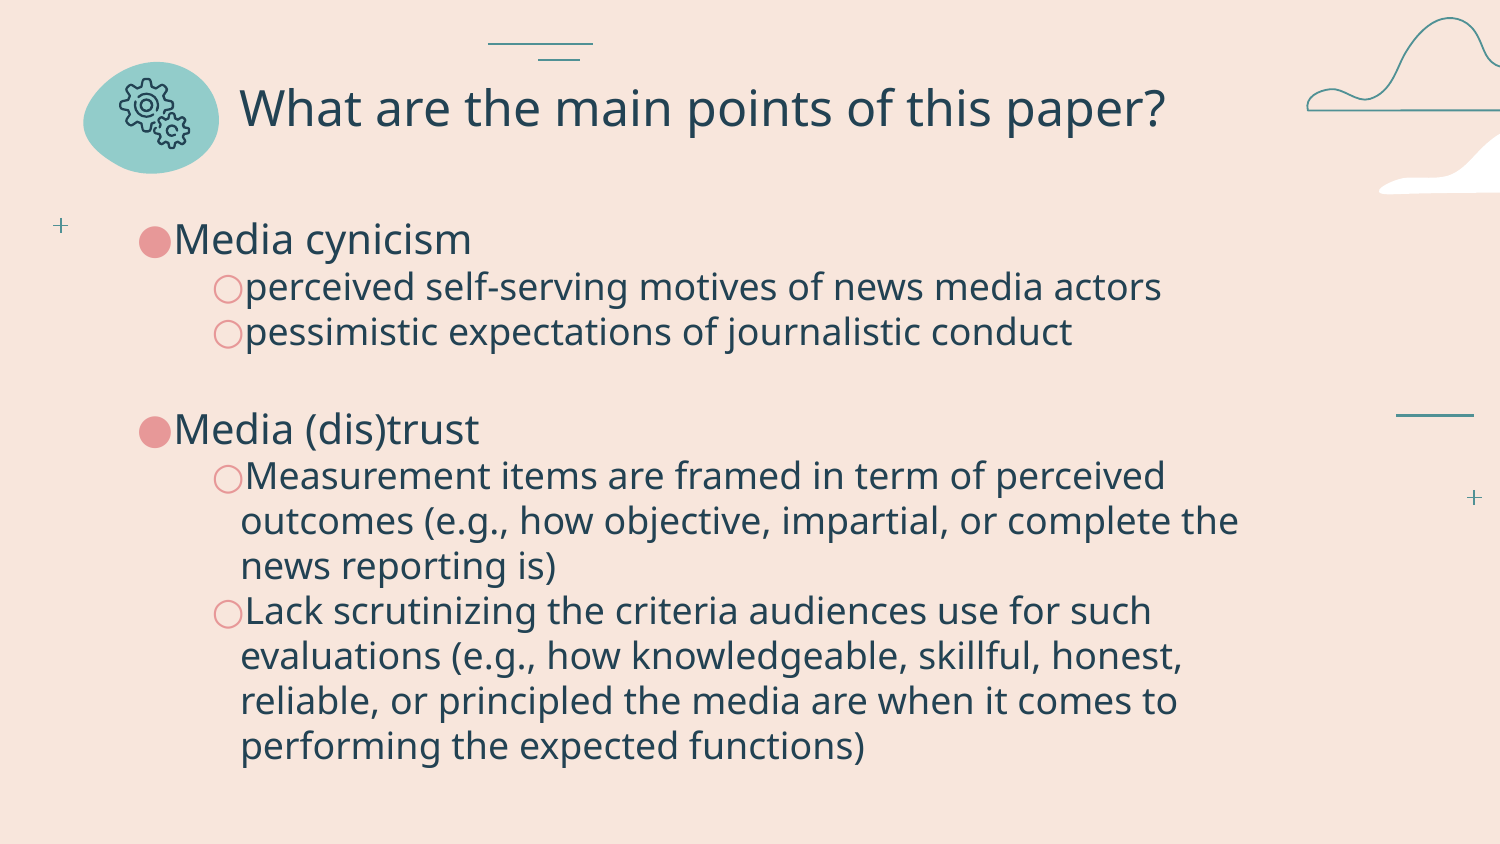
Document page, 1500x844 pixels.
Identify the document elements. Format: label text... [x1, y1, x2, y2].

title What are the main points of this paper? [231, 72, 1458, 152]
list Media cynicism perceived self-serving motives of news media actors pessimistic expectations of journalistic conduct Media (dis)trust Measurement items are framed in term of perceived outcomes (e.g., how objective, impartial, or complete the news reporting is) Lack scrutinizing the criteria audiences use for such evaluations (e.g., how knowledgeable, skillful, honest, reliable, or principled the media are when it comes to performing the expected functions) [121, 197, 1333, 794]
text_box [82, 61, 227, 175]
